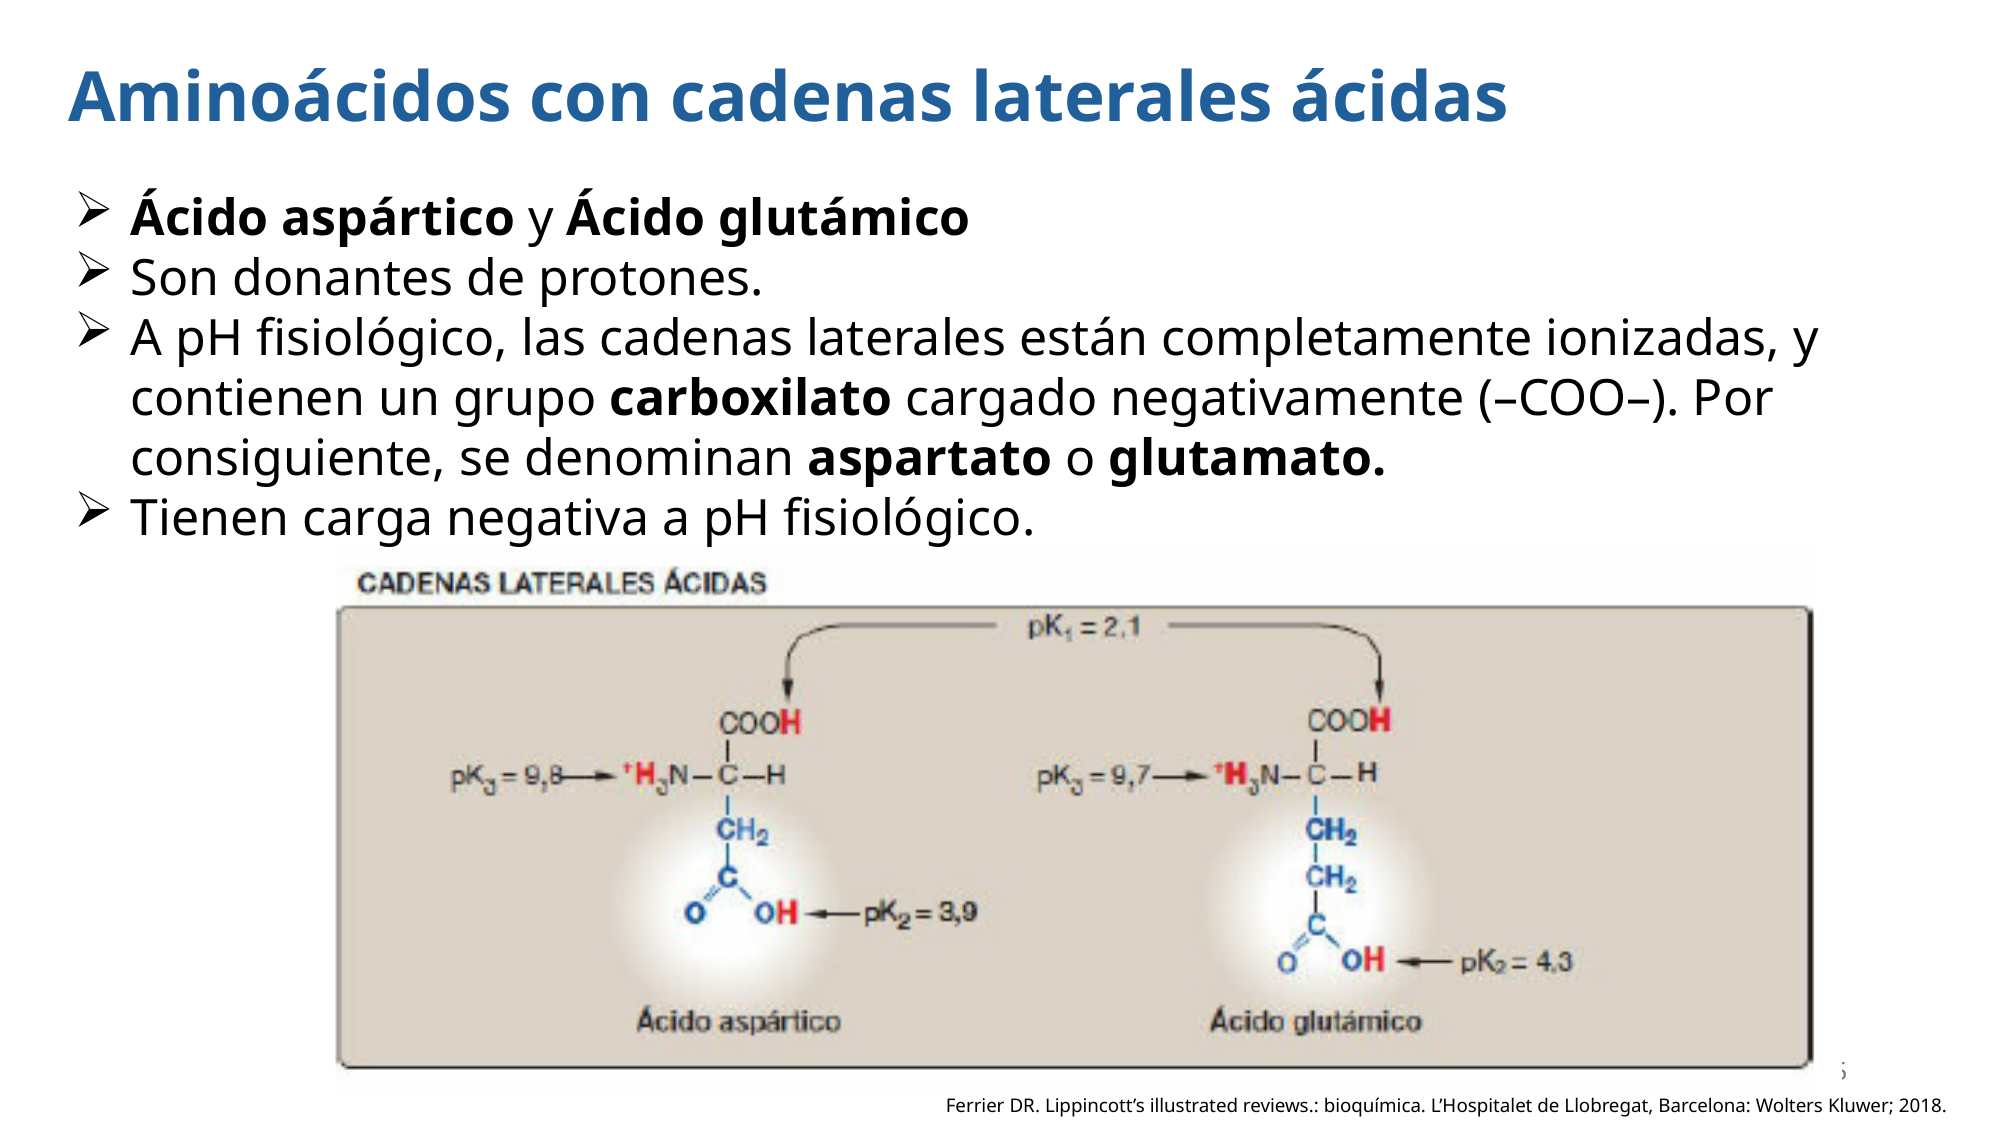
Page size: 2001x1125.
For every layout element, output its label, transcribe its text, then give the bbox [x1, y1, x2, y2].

slide_number 15 [1412, 1042, 1863, 1103]
text_box Ferrier DR. Lippincott’s illustrated reviews.: bioquímica. L’Hospitalet de Llobregat, Barcelona: Wolters Kluwer; 2018. [705, 1086, 1966, 1124]
picture [309, 547, 1843, 1095]
text_box Ácido aspártico y Ácido glutámico Son donantes de protones. A pH fisiológico, las cadenas laterales están completamente ionizadas, y contienen un grupo carboxilato cargado negativamente (–COO–). Por consiguiente, se denominan aspartato o glutamato. Tienen carga negativa a pH fisiológico. [59, 178, 1947, 554]
title Aminoácidos con cadenas laterales ácidas [53, 29, 1721, 170]
